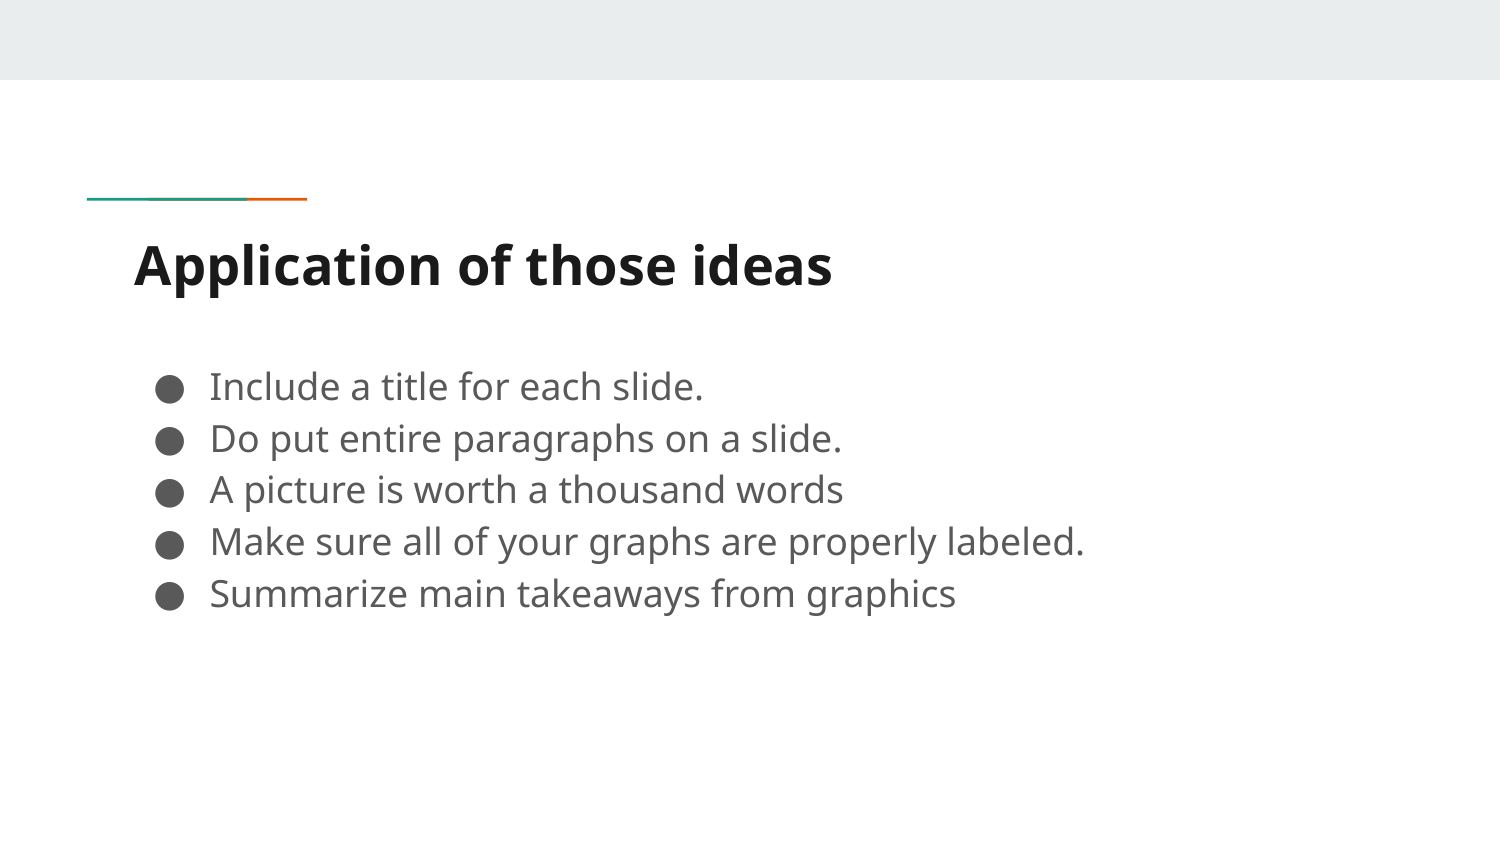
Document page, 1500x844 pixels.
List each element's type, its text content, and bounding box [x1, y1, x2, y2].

title Application of those ideas [119, 216, 1381, 305]
list Include a title for each slide. Do put entire paragraphs on a slide. A picture is worth a thousand words Make sure all of your graphs are properly labeled. Summarize main takeaways from graphics [119, 341, 1381, 712]
